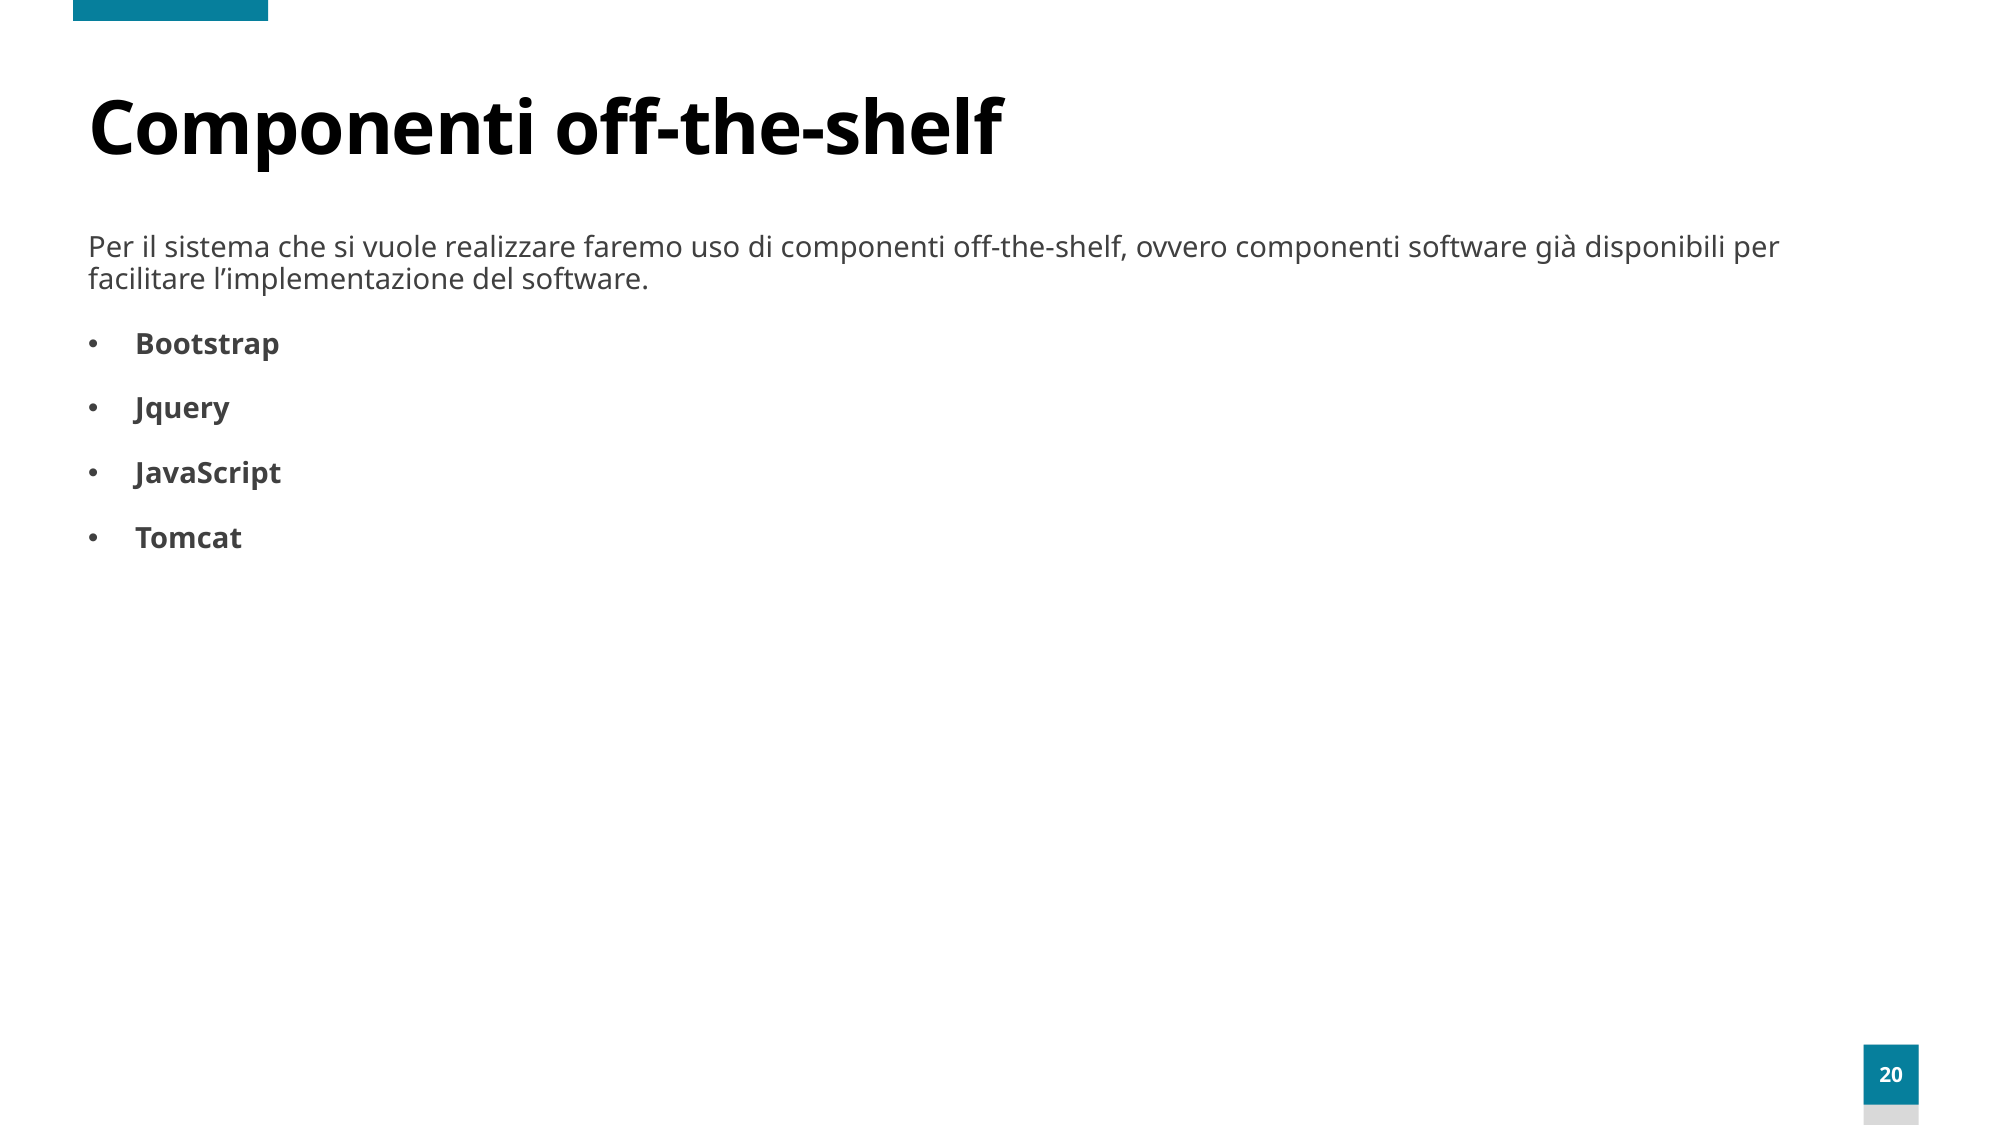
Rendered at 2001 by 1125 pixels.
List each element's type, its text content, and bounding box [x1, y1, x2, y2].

text_box Per il sistema che si vuole realizzare faremo uso di componenti off-the-shelf, ovvero componenti software già disponibili per facilitare l’implementazione del software. Bootstrap Jquery JavaScript Tomcat [73, 225, 1907, 857]
title Componenti off-the-shelf [73, 82, 1907, 179]
